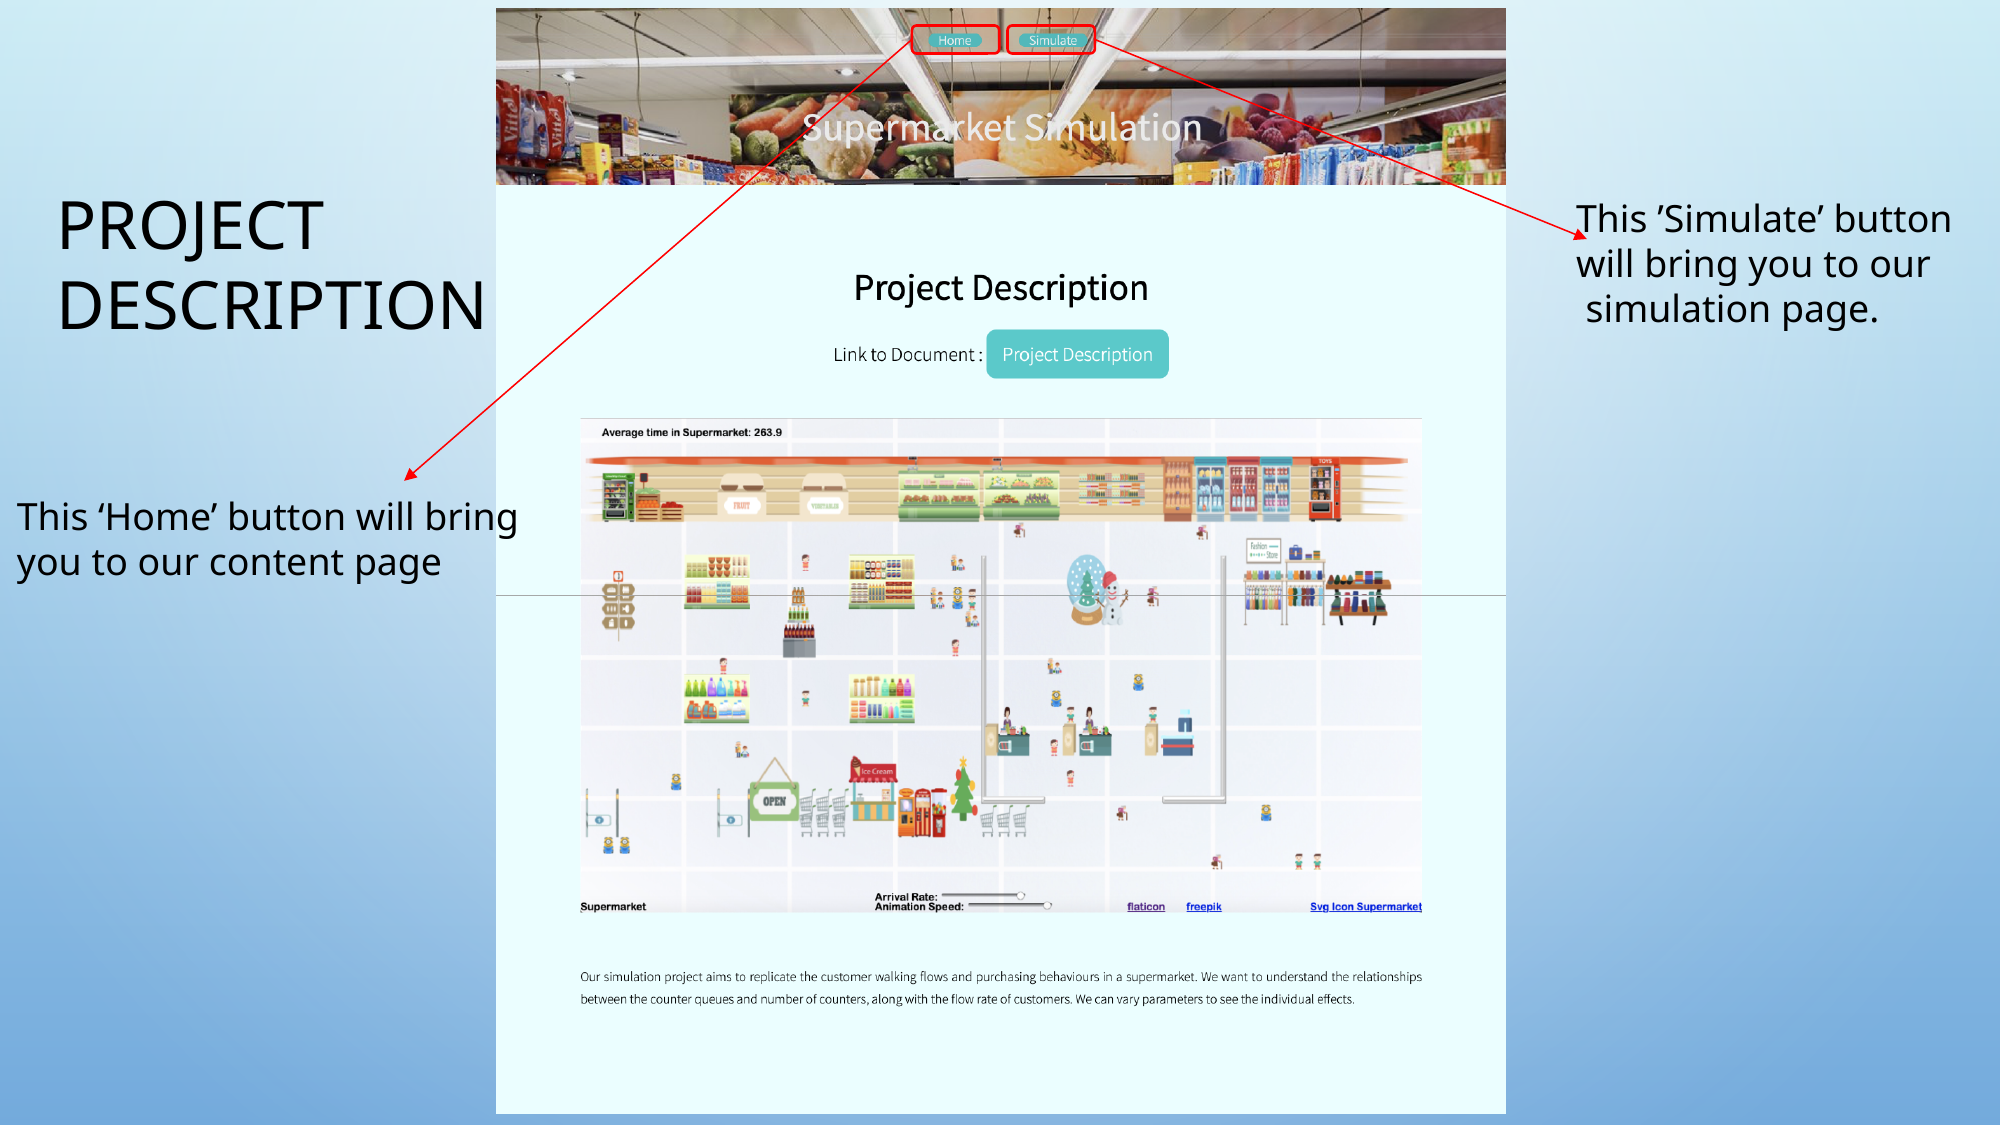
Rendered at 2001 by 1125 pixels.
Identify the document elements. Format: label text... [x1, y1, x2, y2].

text_box PROJECT DESCRIPTION [41, 175, 398, 350]
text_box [1094, 39, 1588, 240]
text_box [403, 39, 913, 482]
picture [496, 8, 1506, 1115]
text_box This ’Simulate’ button will bring you to our simulation page. [1561, 187, 1968, 338]
text_box This ‘Home’ button will bring you to our content page [2, 485, 490, 590]
